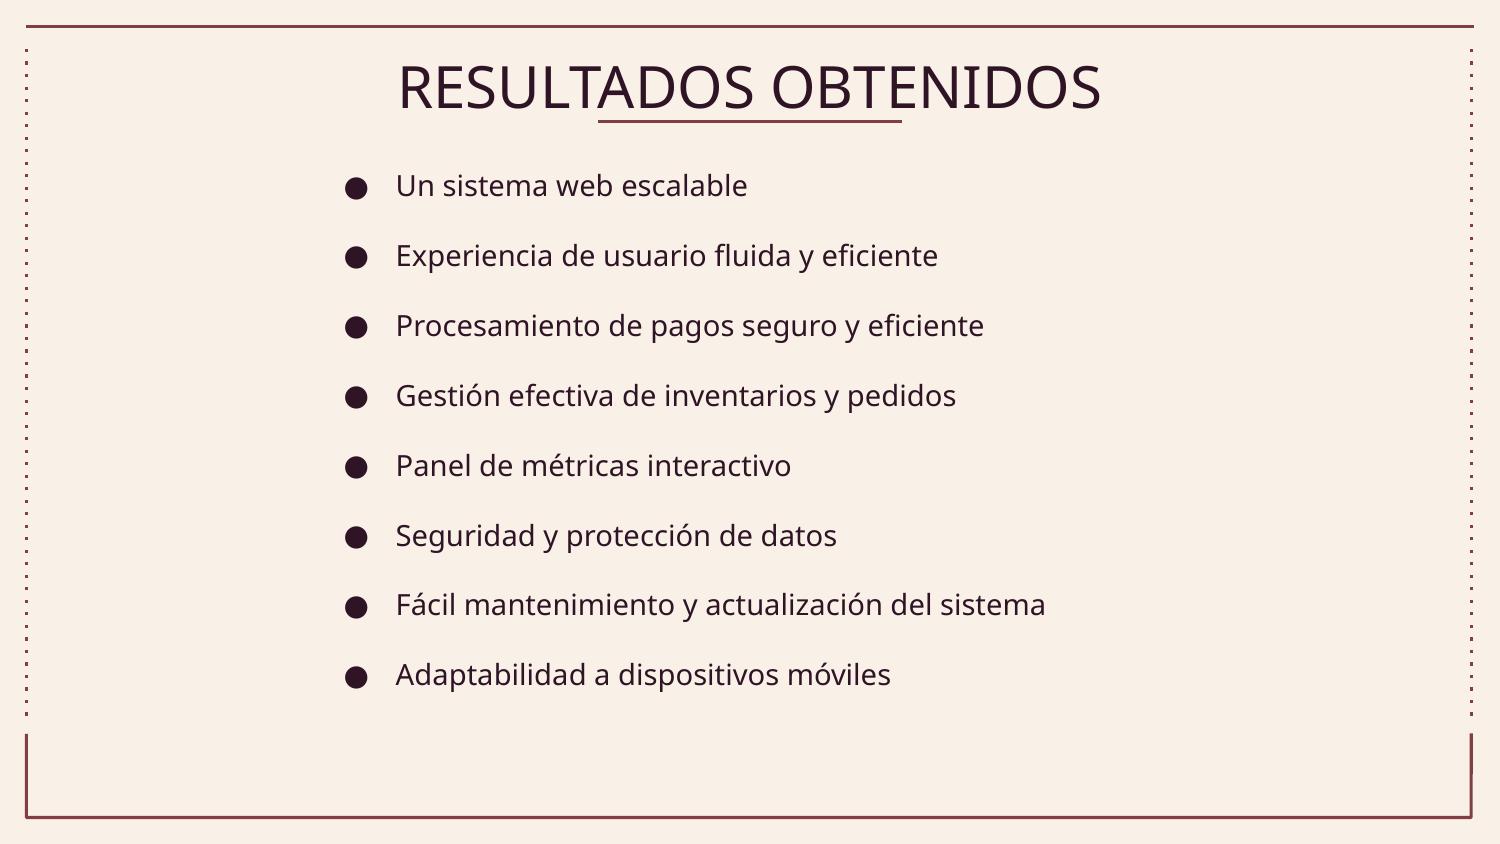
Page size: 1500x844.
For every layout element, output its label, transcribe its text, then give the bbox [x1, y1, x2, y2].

title RESULTADOS OBTENIDOS [118, 35, 1382, 129]
text_box Un sistema web escalable Experiencia de usuario fluida y eficiente Procesamiento de pagos seguro y eficiente Gestión efectiva de inventarios y pedidos Panel de métricas interactivo Seguridad y protección de datos Fácil mantenimiento y actualización del sistema Adaptabilidad a dispositivos móviles [305, 152, 1195, 778]
